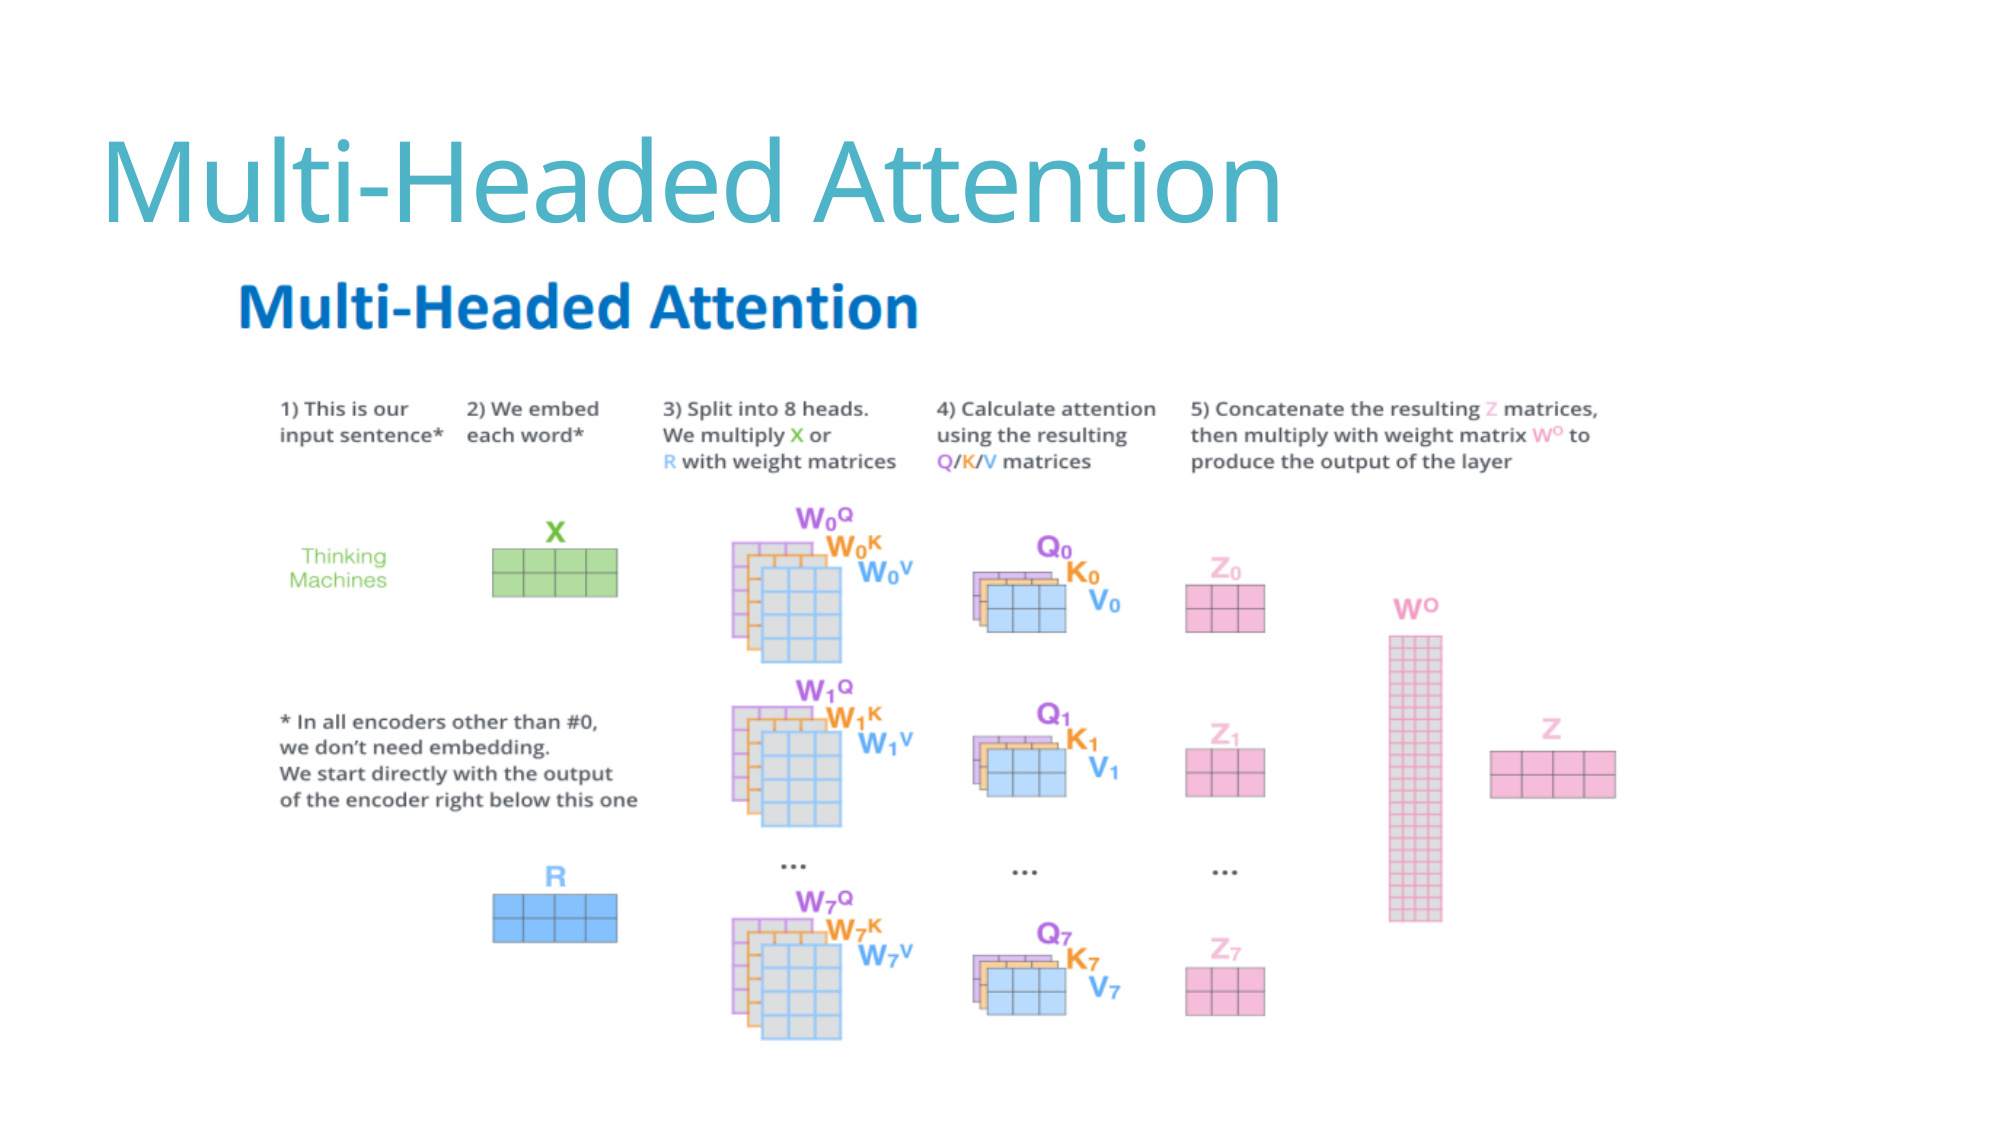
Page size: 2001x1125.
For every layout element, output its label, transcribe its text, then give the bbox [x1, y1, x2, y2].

title Multi-Headed Attention [83, 52, 1851, 325]
picture [188, 244, 1747, 1060]
